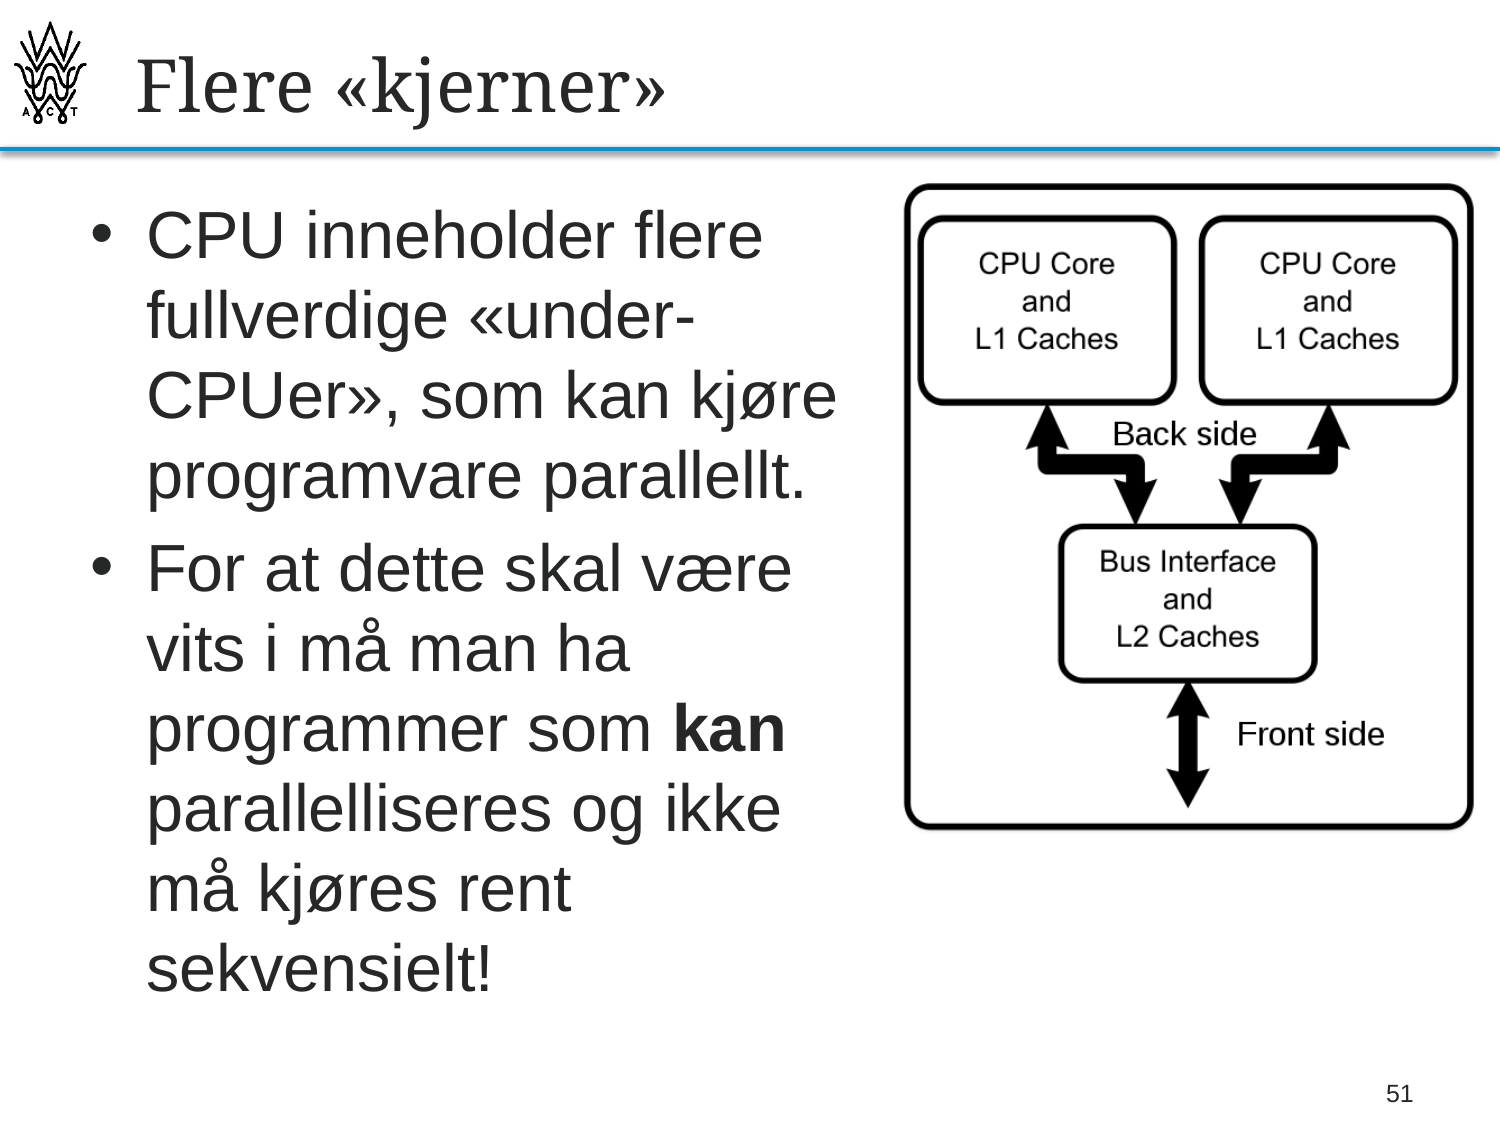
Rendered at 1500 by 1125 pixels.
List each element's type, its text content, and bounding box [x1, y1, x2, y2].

list CPU inneholder flere fullverdige «under-CPUer», som kan kjøre programvare parallellt. For at dette skal være vits i må man ha programmer som kan parallelliseres og ikke må kjøres rent sekvensielt! [74, 184, 897, 1048]
picture [896, 172, 1476, 843]
slide_number 51 [1351, 1062, 1430, 1123]
title Flere «kjerner» [120, 30, 1472, 136]
picture [0, 0, 113, 146]
